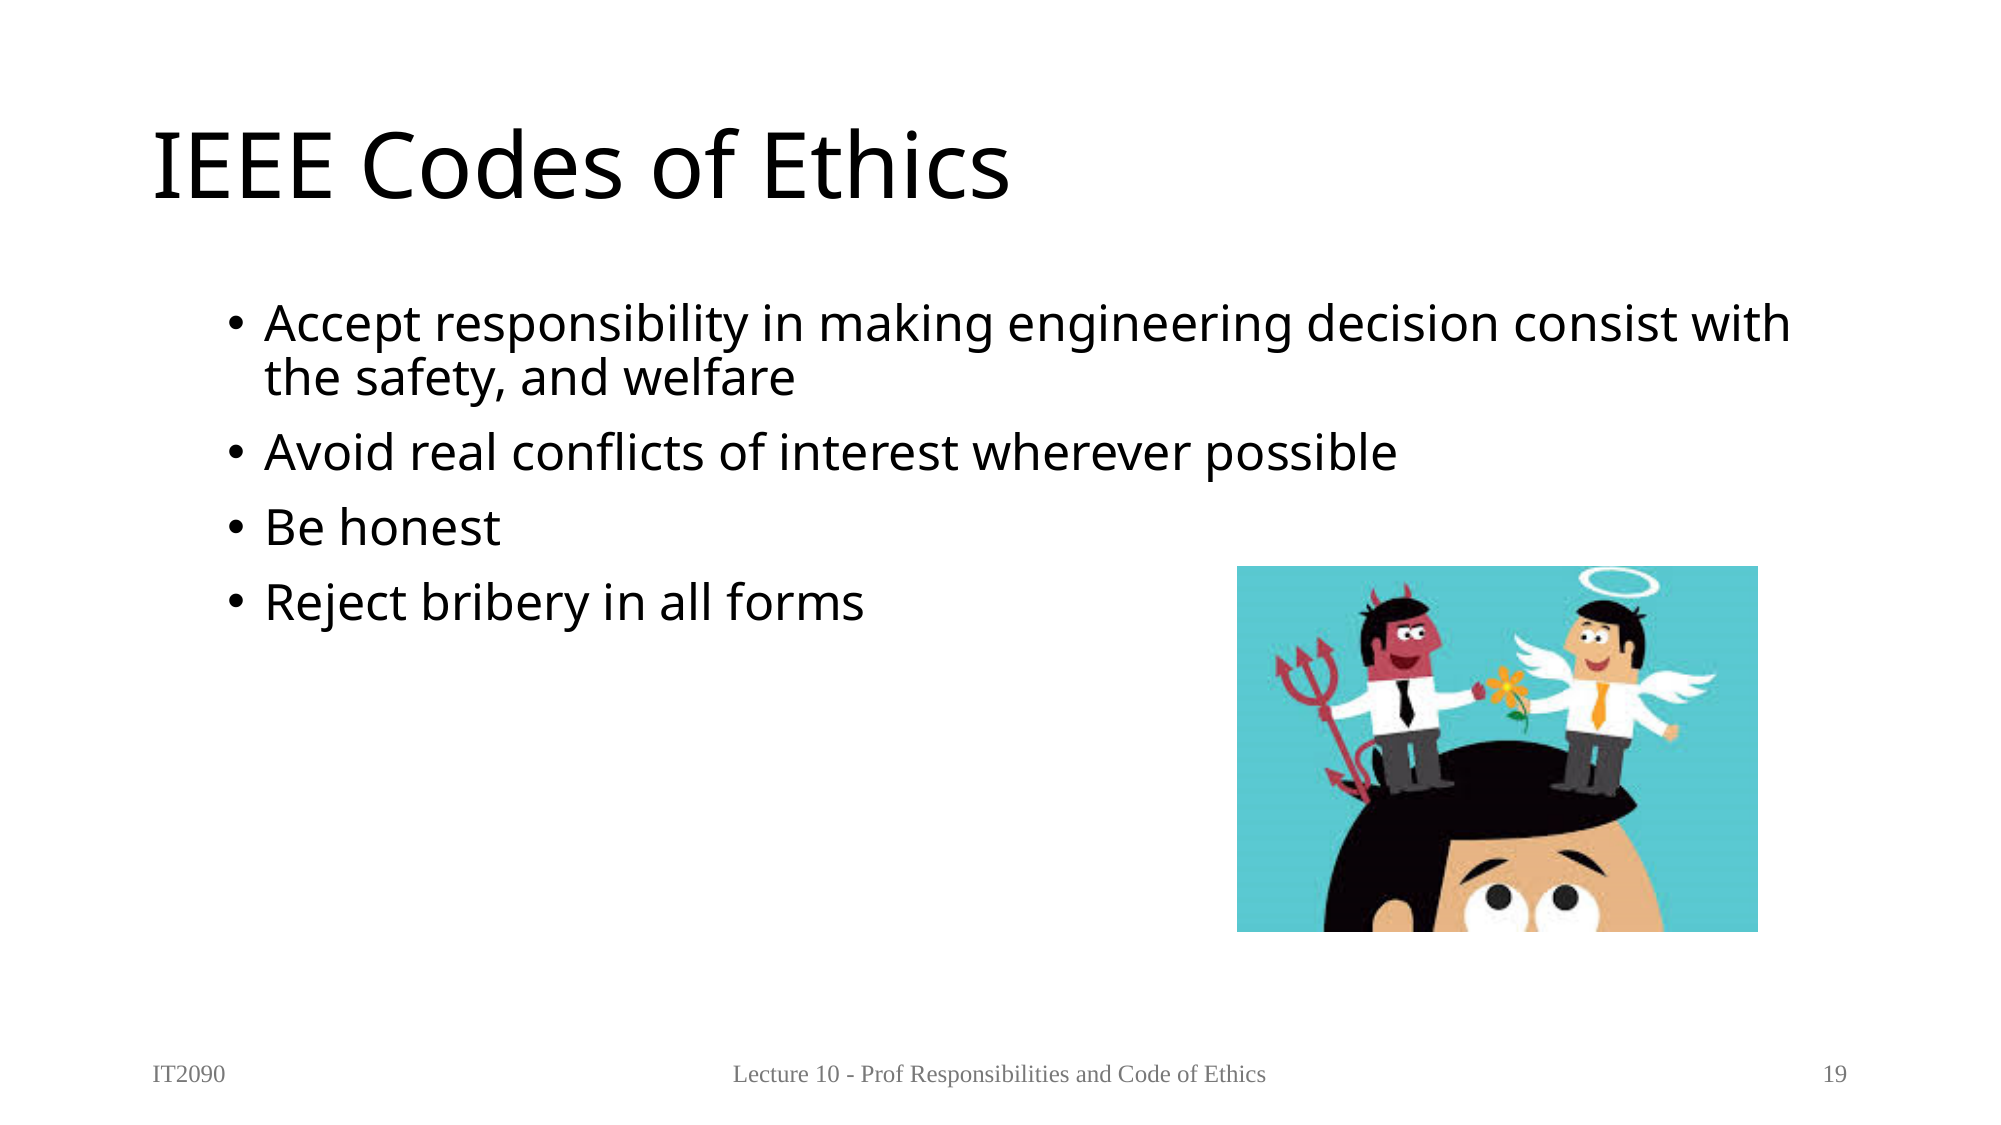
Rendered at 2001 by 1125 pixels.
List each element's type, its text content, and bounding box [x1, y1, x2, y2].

slide_number IT2090 [137, 1042, 588, 1103]
list Accept responsibility in making engineering decision consist with the safety, and welfare Avoid real conflicts of interest wherever possible Be honest Reject bribery in all forms [212, 290, 1863, 970]
slide_number 19 [1412, 1042, 1863, 1103]
picture [1236, 566, 1758, 932]
footer Lecture 10 - Prof Responsibilities and Code of Ethics [662, 1042, 1338, 1103]
title IEEE Codes of Ethics [137, 59, 1863, 278]
